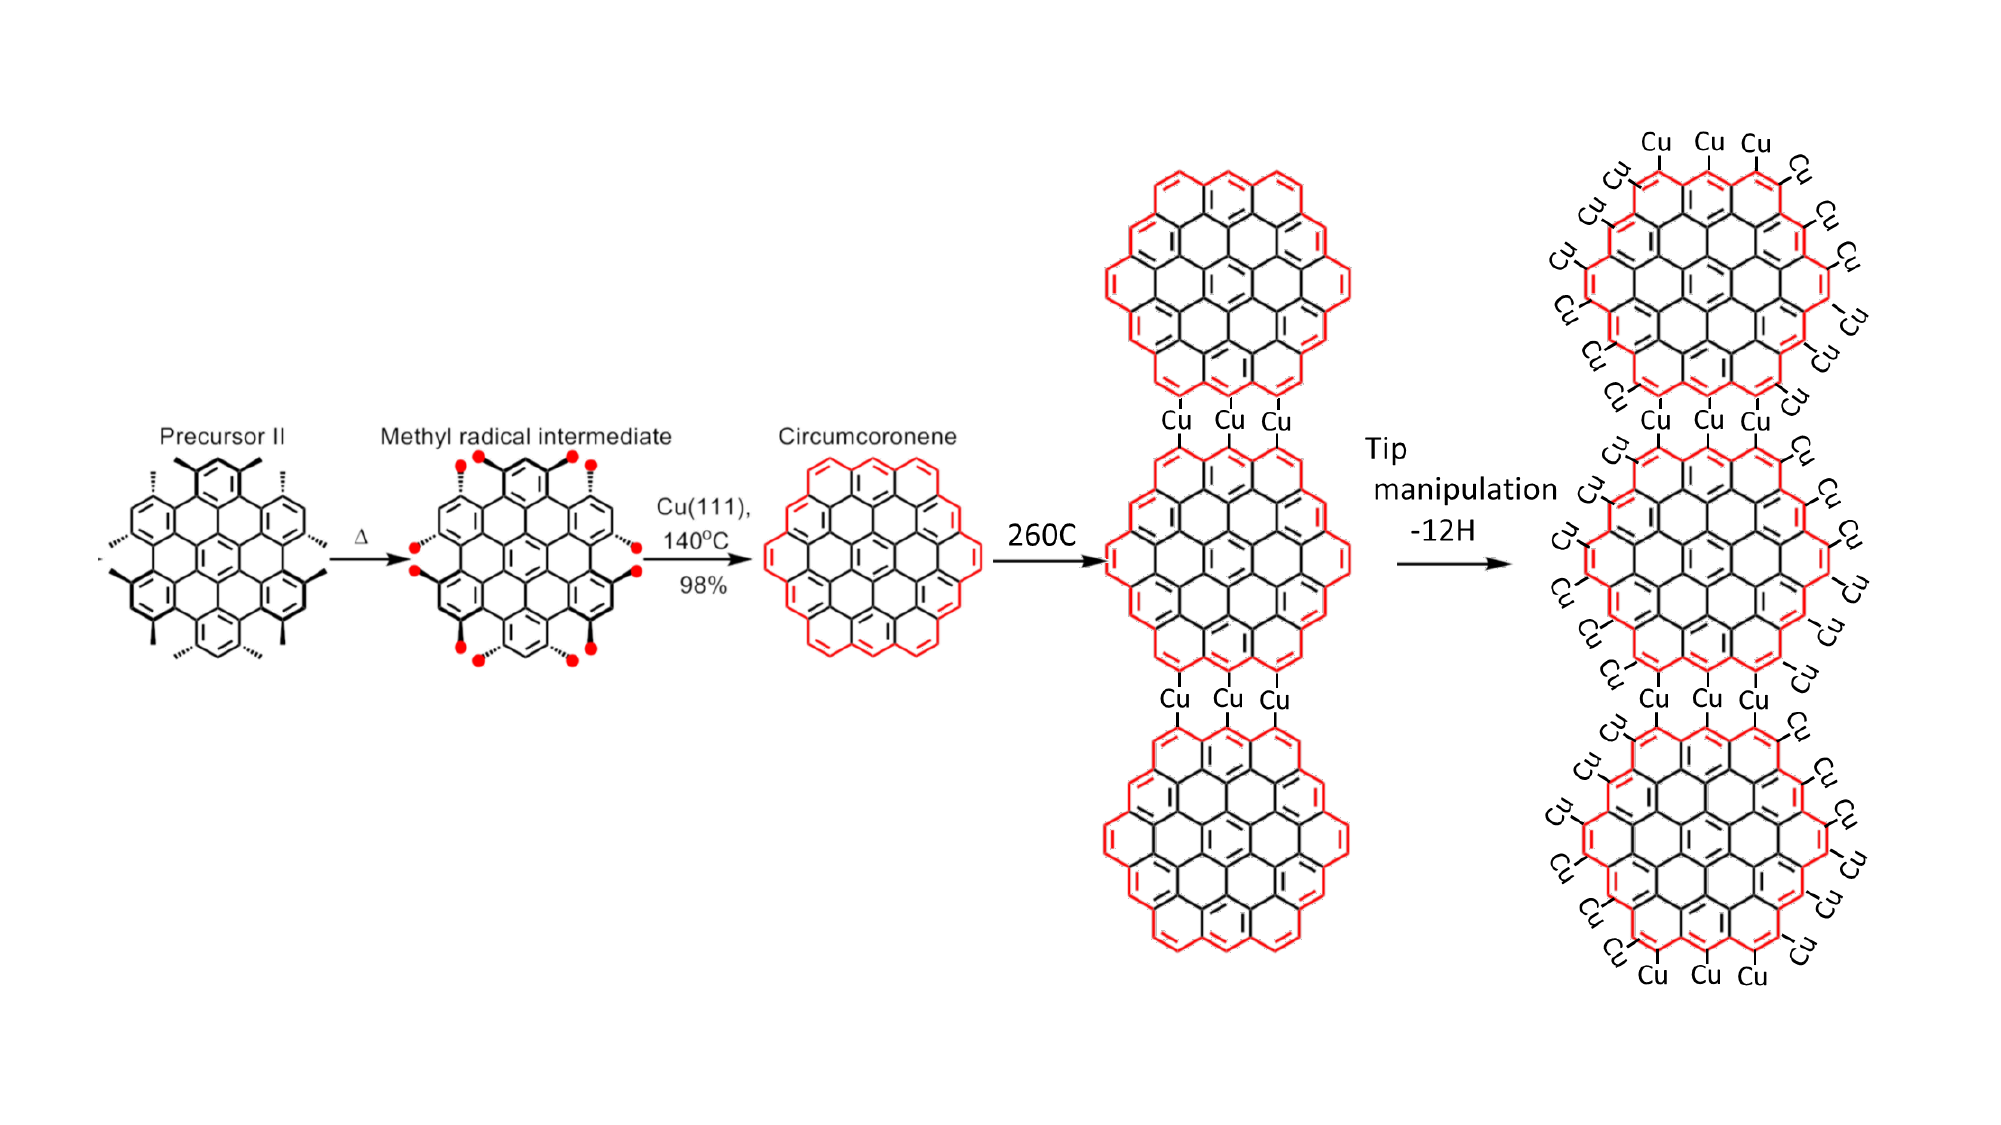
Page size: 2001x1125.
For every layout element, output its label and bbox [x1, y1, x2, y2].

picture [98, 113, 1902, 1012]
